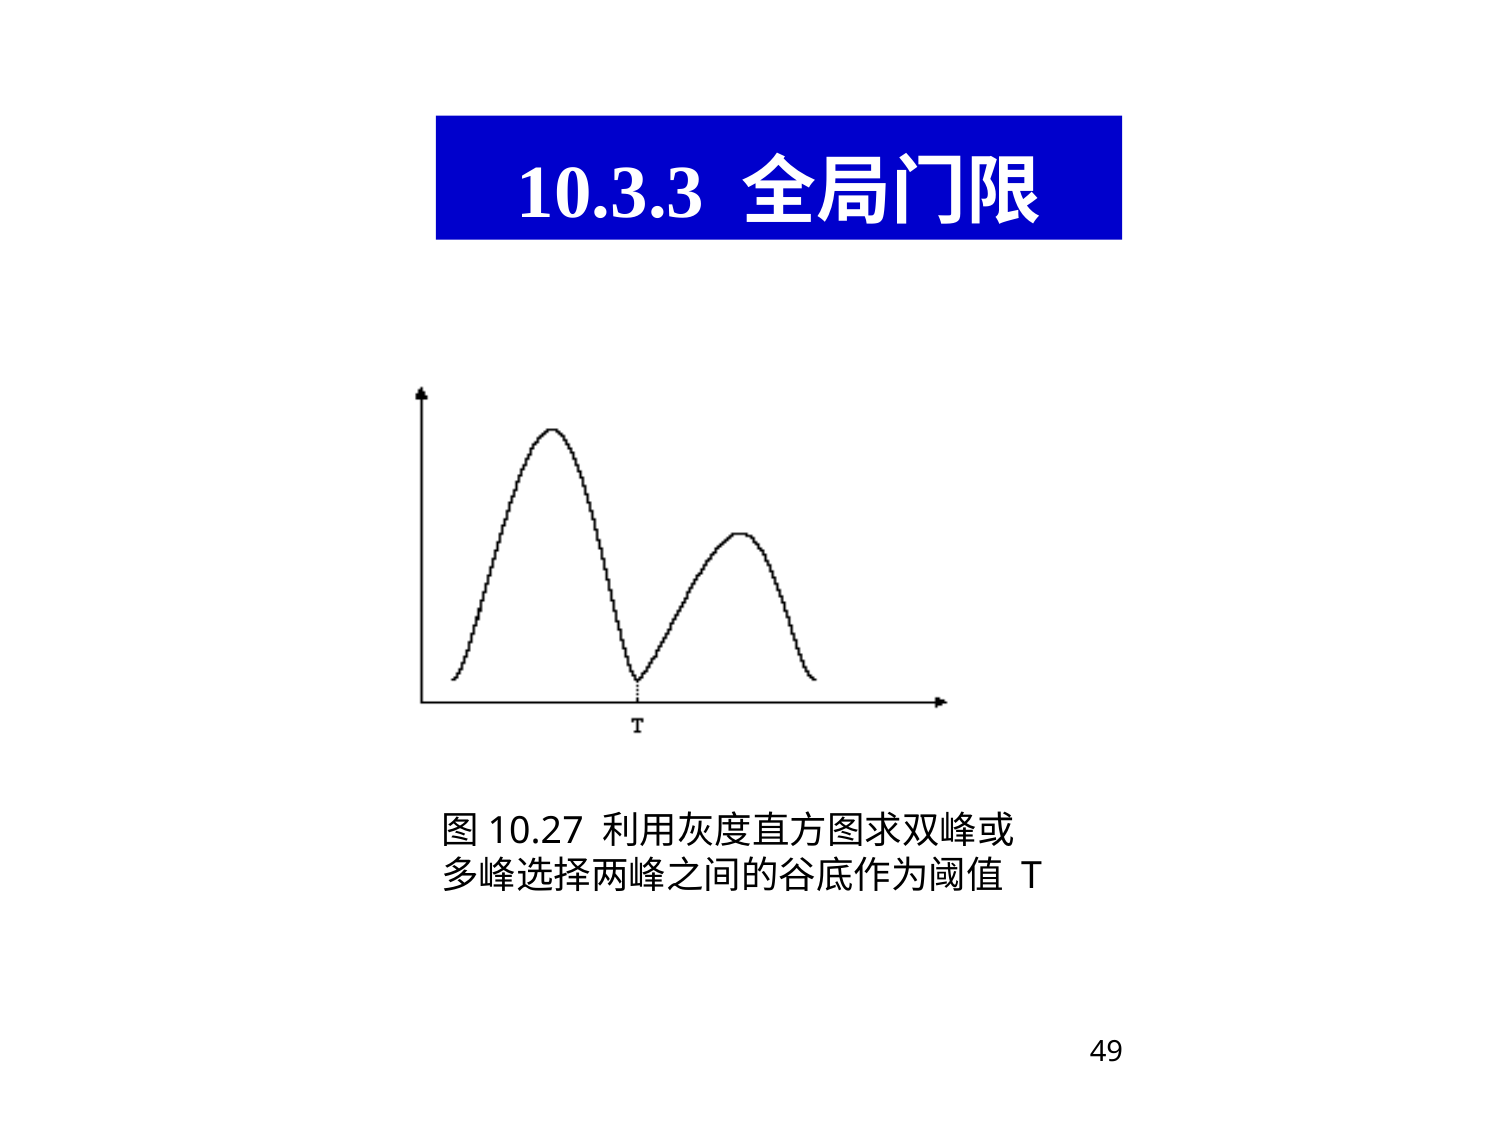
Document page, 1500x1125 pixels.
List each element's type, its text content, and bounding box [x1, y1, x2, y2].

text_box 10.3.3 全局门限 [435, 115, 1123, 240]
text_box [394, 373, 1090, 752]
text_box 图10.27 利用灰度直方图求双峰或多峰选择两峰之间的谷底作为阈值 T [426, 798, 1068, 904]
slide_number 49 [1074, 1024, 1451, 1103]
